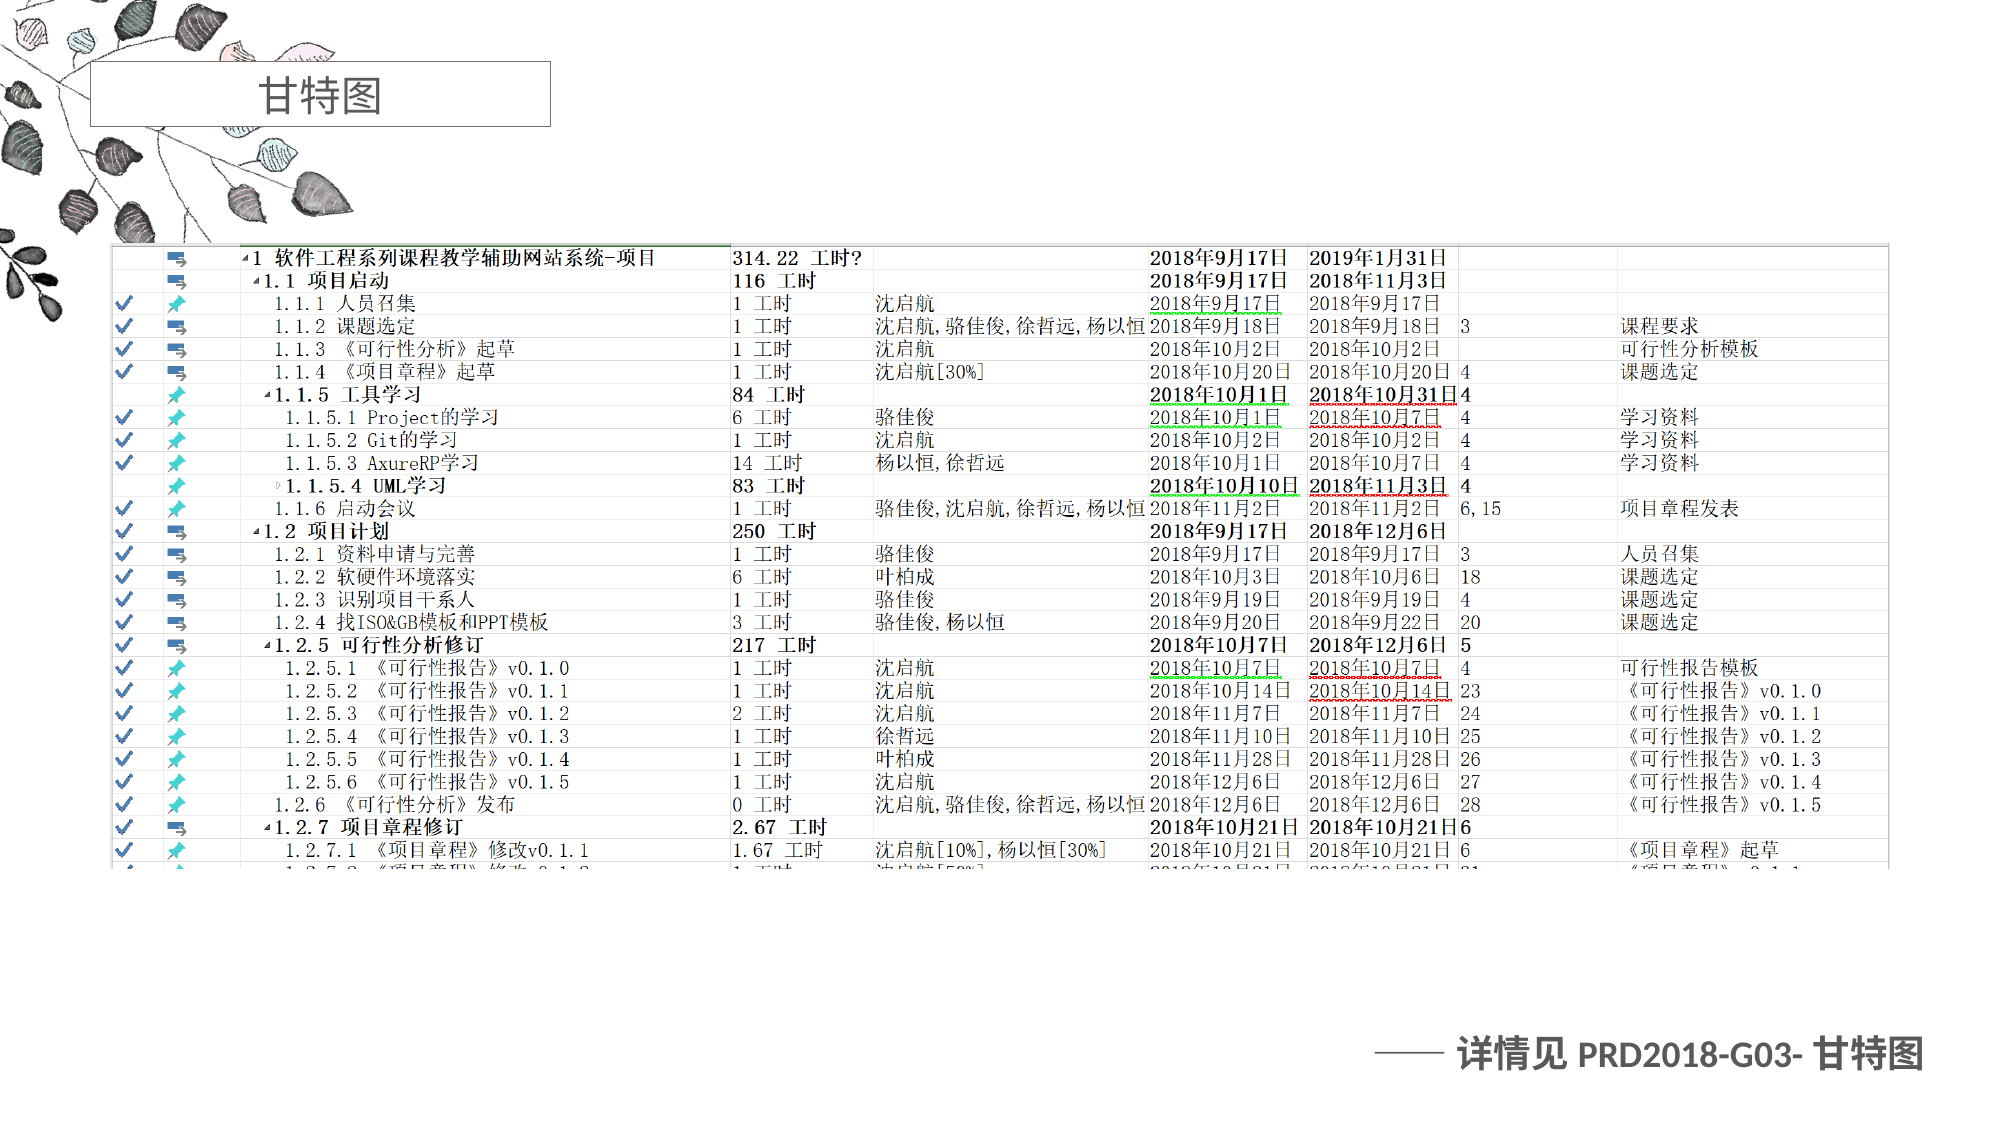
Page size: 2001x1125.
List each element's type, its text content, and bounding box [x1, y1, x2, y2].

text_box ——详情见PRD2018-G03-甘特图 [1357, 1022, 1940, 1083]
picture [110, 243, 1890, 869]
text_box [0, 0, 551, 659]
